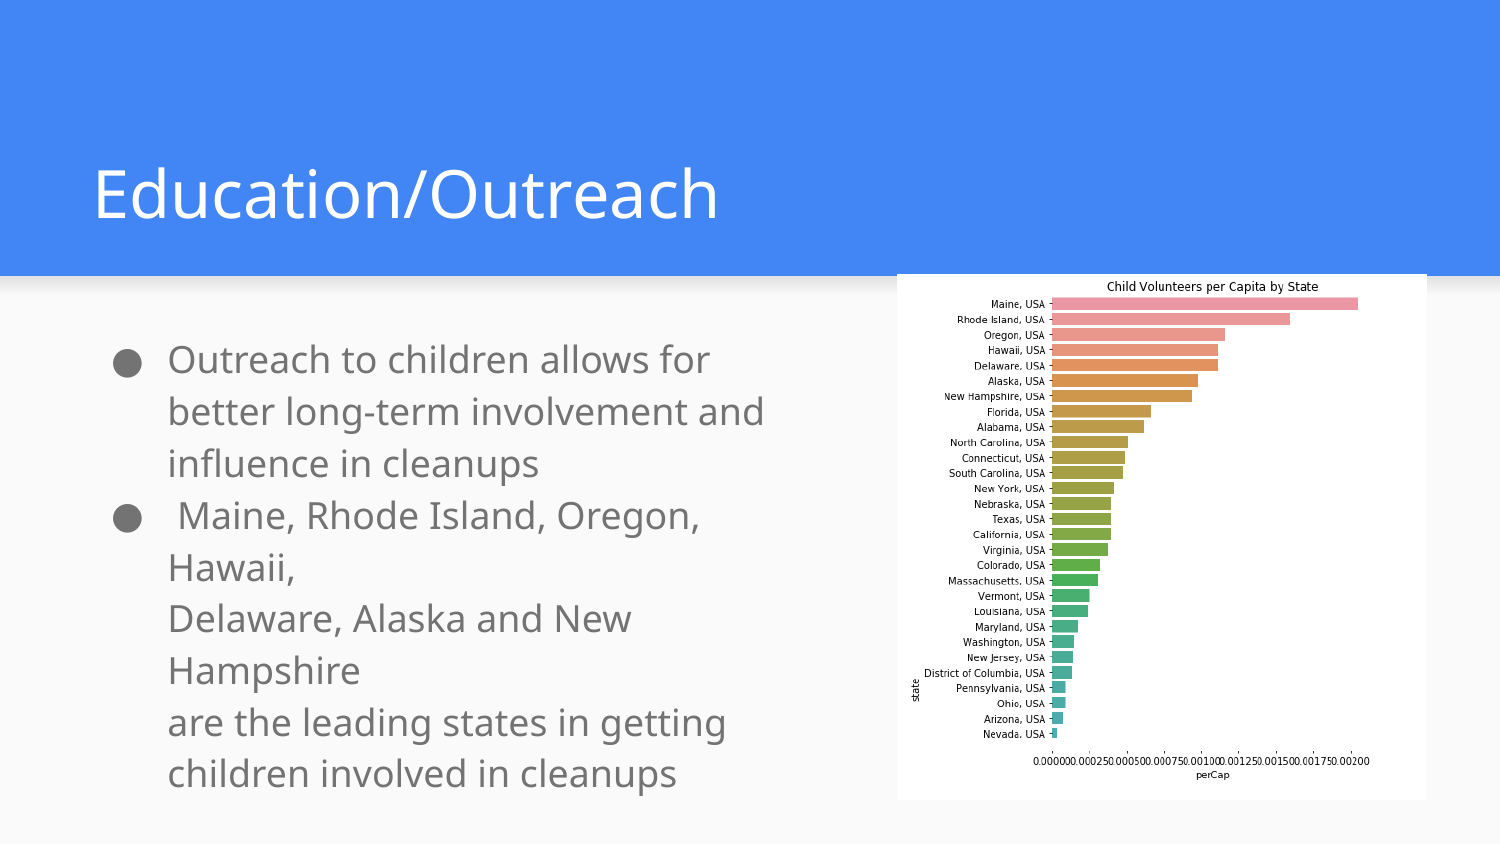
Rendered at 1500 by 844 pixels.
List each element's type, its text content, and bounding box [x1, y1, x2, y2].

title Education/Outreach [77, 121, 1427, 248]
list Outreach to children allows for better long-term involvement and influence in cleanups Maine, Rhode Island, Oregon, Hawaii, Delaware, Alaska and New Hampshire are the leading states in getting children involved in cleanups [77, 314, 844, 760]
picture [897, 274, 1427, 800]
